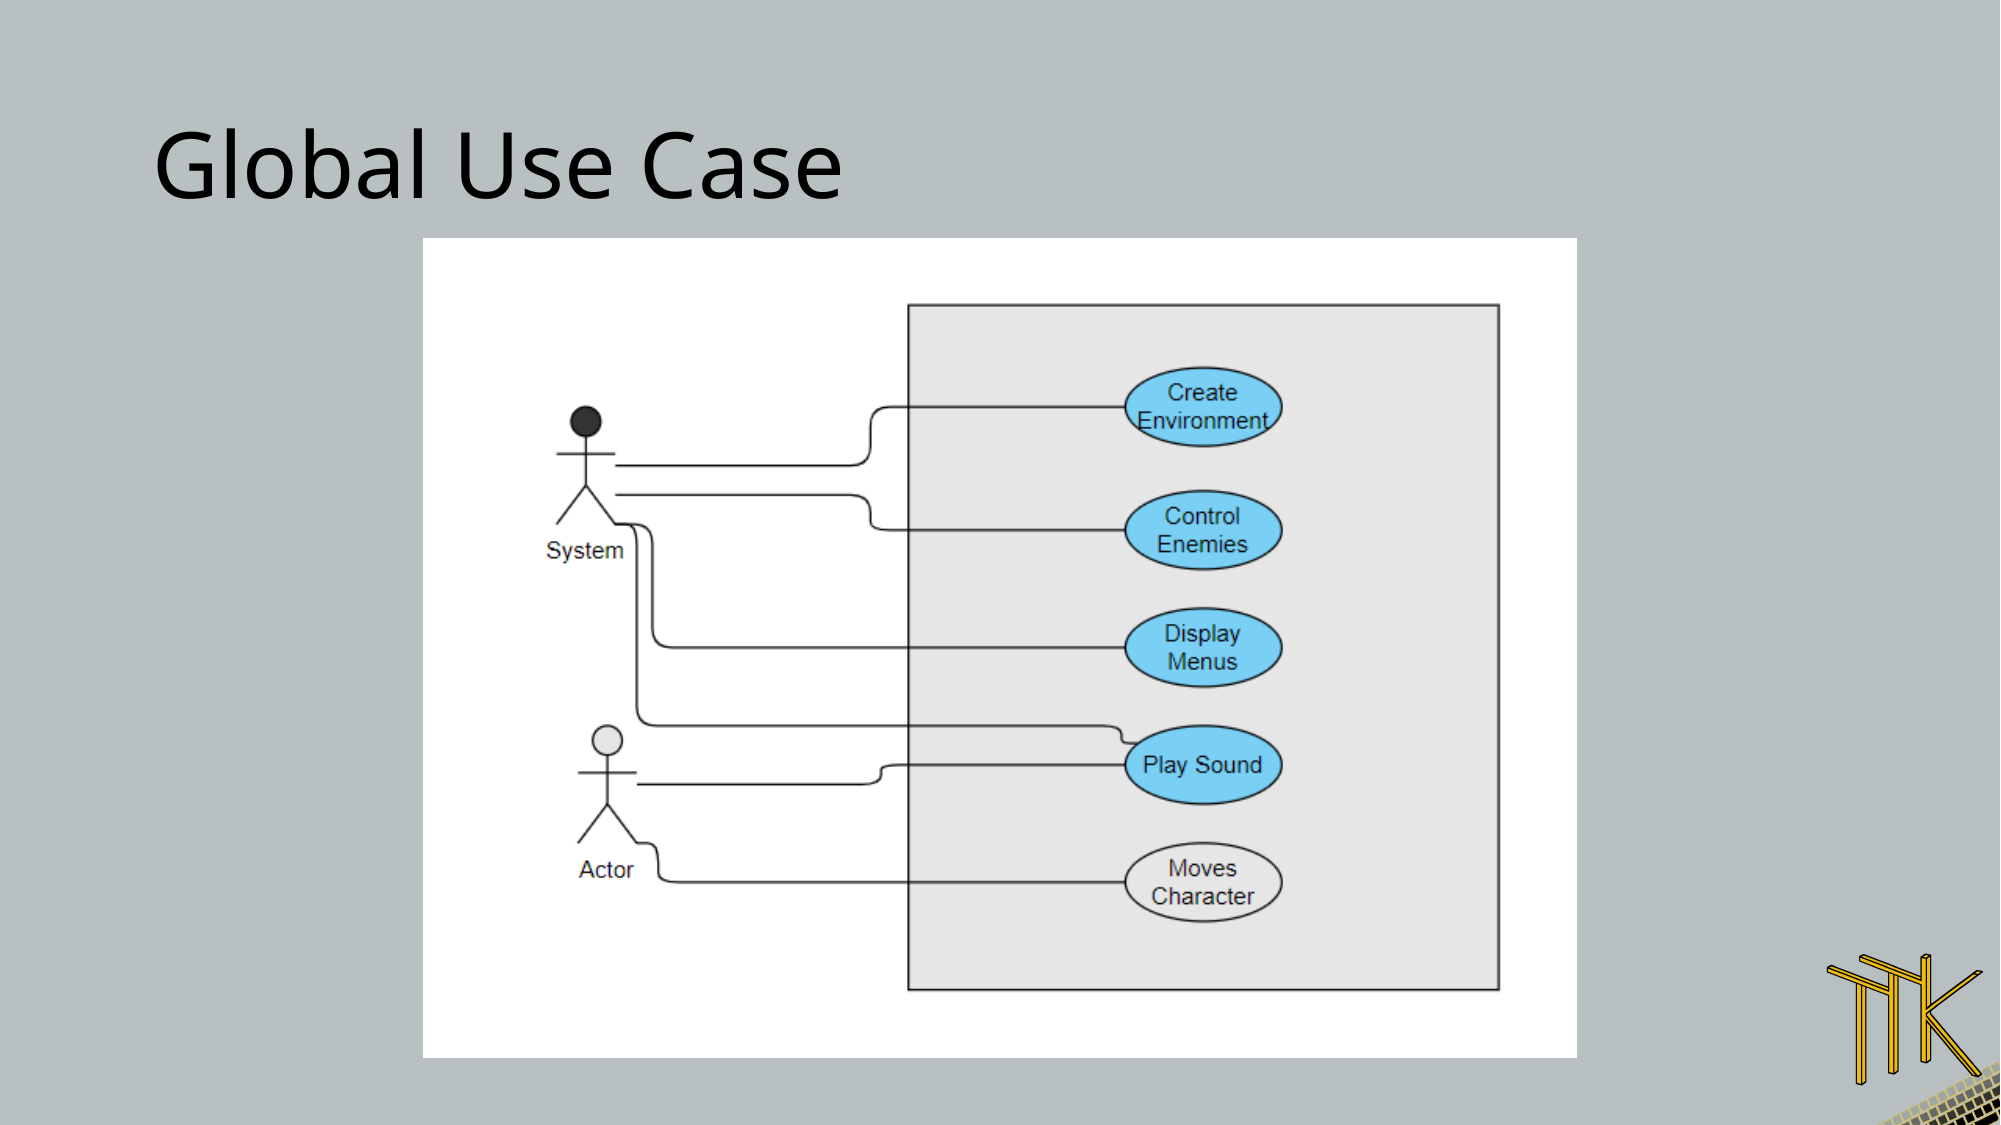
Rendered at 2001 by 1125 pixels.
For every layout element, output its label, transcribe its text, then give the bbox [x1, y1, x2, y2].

picture [422, 237, 1577, 1058]
picture [1800, 925, 2000, 1125]
title Global Use Case [137, 59, 1863, 278]
